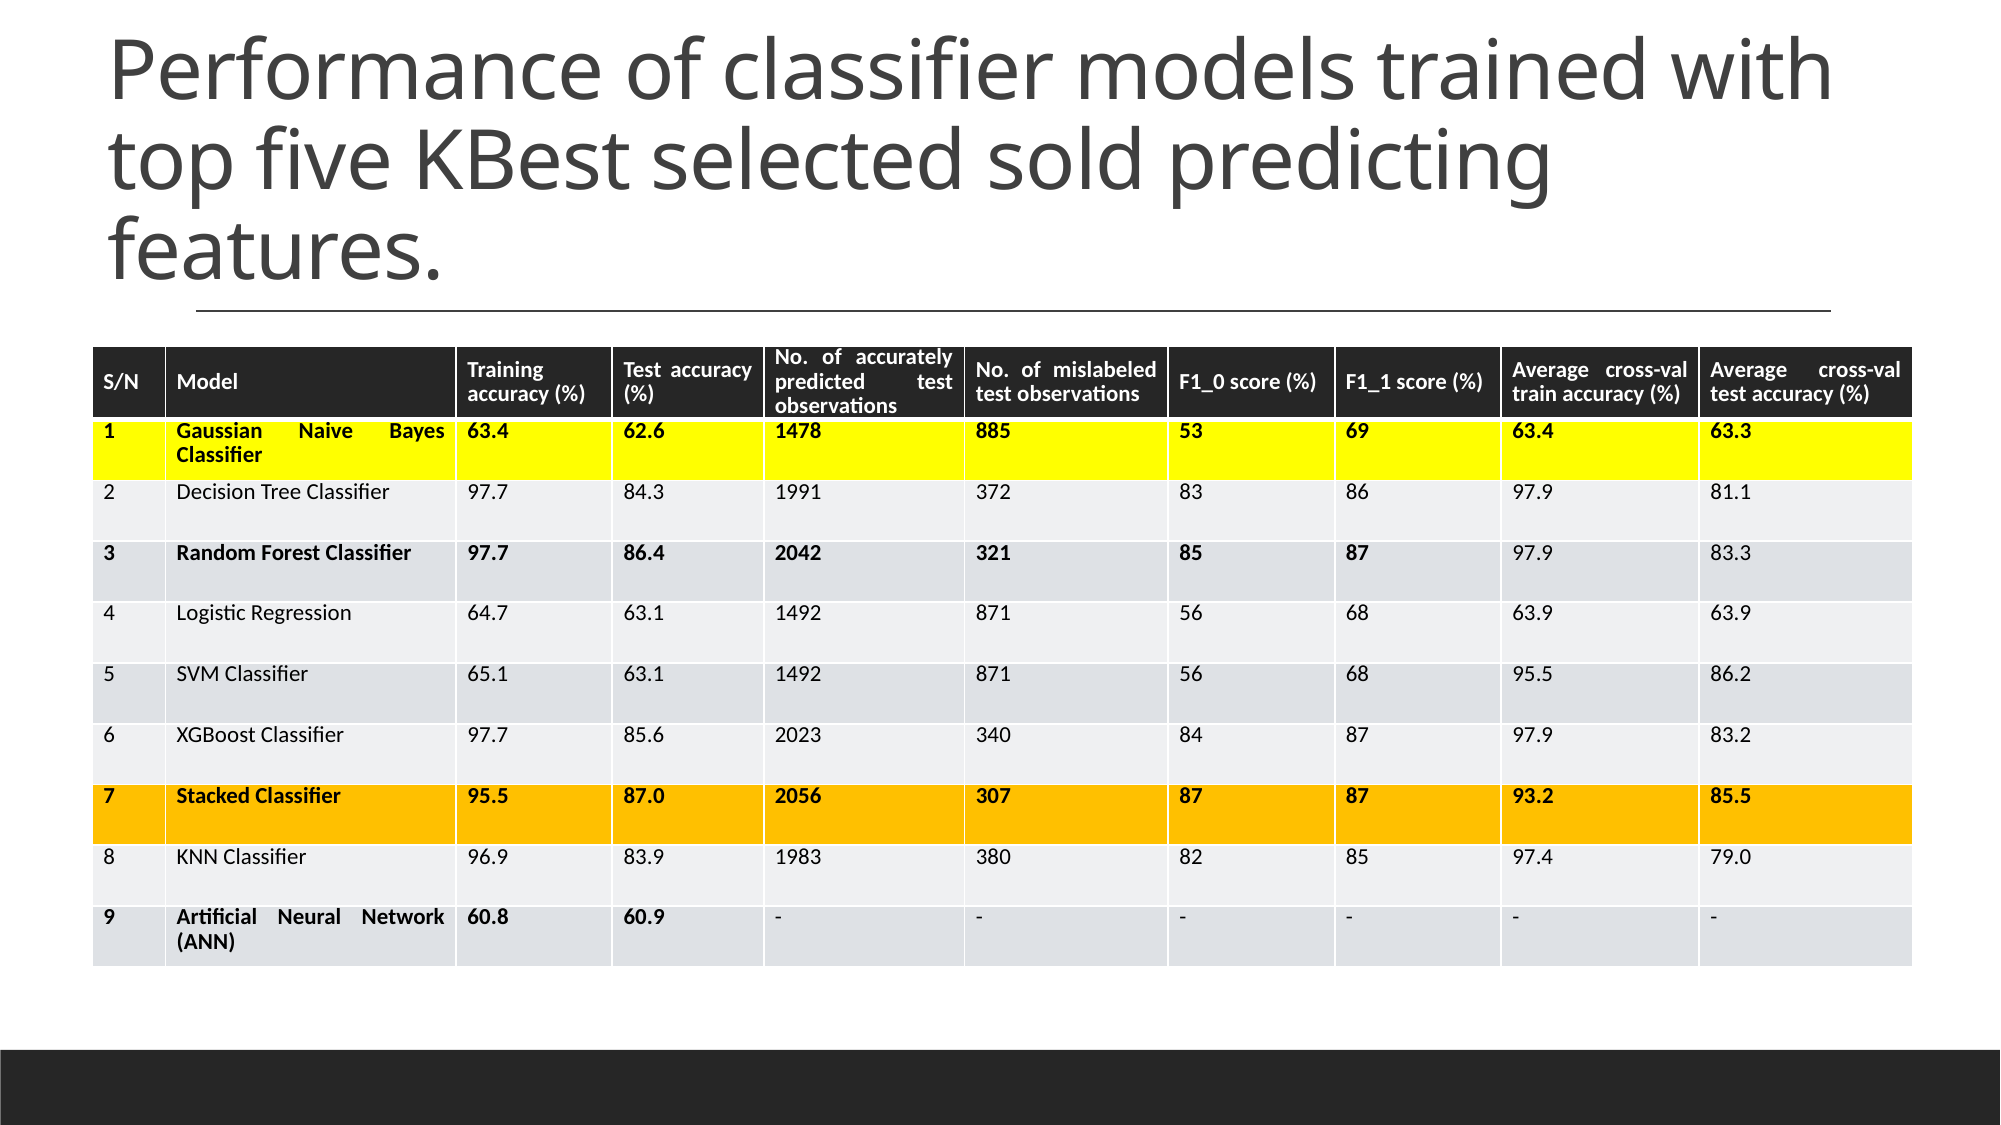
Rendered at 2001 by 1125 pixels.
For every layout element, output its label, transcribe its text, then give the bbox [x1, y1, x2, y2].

table_cell 307 [965, 785, 1167, 844]
table_cell 95.5 [1502, 664, 1698, 723]
table_cell 9 [93, 907, 165, 966]
table_cell 96.9 [457, 846, 611, 905]
table_cell 60.8 [457, 907, 611, 966]
table_cell SVM Classifier [166, 664, 455, 723]
table_cell 87 [1336, 725, 1500, 784]
table_cell 83.9 [613, 846, 763, 905]
table_cell 69 [1336, 422, 1500, 480]
table_cell 1492 [765, 664, 964, 723]
table_cell 53 [1169, 422, 1334, 480]
table_cell 81.1 [1700, 481, 1912, 540]
table_cell 8 [93, 846, 165, 905]
table_cell 372 [965, 481, 1167, 540]
table_header Test accuracy (%) [613, 347, 763, 417]
table_cell Random Forest Classifier [166, 542, 455, 601]
table_cell - [1336, 907, 1500, 966]
table_cell - [1169, 907, 1334, 966]
table_cell 95.5 [457, 785, 611, 844]
table_cell 79.0 [1700, 846, 1912, 905]
table_cell 56 [1169, 603, 1334, 662]
table_cell 97.7 [457, 542, 611, 601]
table_cell Decision Tree Classifier [166, 481, 455, 540]
table_header No. of mislabeled test observations [965, 347, 1167, 417]
table_cell XGBoost Classifier [166, 725, 455, 784]
table_cell 87 [1336, 785, 1500, 844]
table_cell 63.4 [457, 422, 611, 480]
table_cell 340 [965, 725, 1167, 784]
table_cell Gaussian Naive Bayes Classifier [166, 422, 455, 480]
table_cell 885 [965, 422, 1167, 480]
table_cell 1478 [765, 422, 964, 480]
table_cell 97.7 [457, 481, 611, 540]
title Performance of classifier models trained with top five KBest selected sold predicting features. [92, 19, 1913, 305]
table_cell 68 [1336, 664, 1500, 723]
table_cell 64.7 [457, 603, 611, 662]
table_cell 86.2 [1700, 664, 1912, 723]
table_cell 68 [1336, 603, 1500, 662]
table_cell 97.7 [457, 725, 611, 784]
table_header Average cross-val train accuracy (%) [1502, 347, 1698, 417]
table_cell Stacked Classifier [166, 785, 455, 844]
table_cell 85 [1336, 846, 1500, 905]
table_cell 87 [1336, 542, 1500, 601]
table_cell - [765, 907, 964, 966]
table_cell Artificial Neural Network (ANN) [166, 907, 455, 966]
table_cell 1 [93, 422, 165, 480]
table_cell 65.1 [457, 664, 611, 723]
table_cell 97.9 [1502, 725, 1698, 784]
table_cell - [965, 907, 1167, 966]
table_cell 6 [93, 725, 165, 784]
table_header Average cross-val test accuracy (%) [1700, 347, 1912, 417]
table_cell 97.9 [1502, 542, 1698, 601]
table_cell 63.9 [1700, 603, 1912, 662]
table_cell 60.9 [613, 907, 763, 966]
table_header No. of accurately predicted test observations [765, 347, 964, 417]
table_cell 1983 [765, 846, 964, 905]
table_cell 321 [965, 542, 1167, 601]
table_cell 380 [965, 846, 1167, 905]
table_cell 871 [965, 603, 1167, 662]
table_cell 4 [93, 603, 165, 662]
table_cell - [1502, 907, 1698, 966]
table_cell 86 [1336, 481, 1500, 540]
table_cell 56 [1169, 664, 1334, 723]
table_cell - [1700, 907, 1912, 966]
table_cell 2056 [765, 785, 964, 844]
table_cell 1991 [765, 481, 964, 540]
table_cell 85.5 [1700, 785, 1912, 844]
table_cell 5 [93, 664, 165, 723]
table_header F1_1 score (%) [1336, 347, 1500, 417]
table_cell 2042 [765, 542, 964, 601]
table_cell 97.4 [1502, 846, 1698, 905]
table_cell 2023 [765, 725, 964, 784]
table_cell 63.9 [1502, 603, 1698, 662]
table_cell 63.1 [613, 603, 763, 662]
table_header Model [166, 347, 455, 417]
table_cell 63.4 [1502, 422, 1698, 480]
table_cell 83.3 [1700, 542, 1912, 601]
table_cell 85 [1169, 542, 1334, 601]
table_cell 871 [965, 664, 1167, 723]
table_cell 63.1 [613, 664, 763, 723]
table_cell 3 [93, 542, 165, 601]
table_header Training accuracy (%) [457, 347, 611, 417]
table_cell 86.4 [613, 542, 763, 601]
table_cell 62.6 [613, 422, 763, 480]
table_cell 83.2 [1700, 725, 1912, 784]
table_cell 2 [93, 481, 165, 540]
table_cell 1492 [765, 603, 964, 662]
table_cell 97.9 [1502, 481, 1698, 540]
table_cell 7 [93, 785, 165, 844]
table_cell 83 [1169, 481, 1334, 540]
table_cell KNN Classifier [166, 846, 455, 905]
table_cell 84 [1169, 725, 1334, 784]
table_cell 63.3 [1700, 422, 1912, 480]
table_cell 82 [1169, 846, 1334, 905]
table_header S/N [93, 347, 165, 417]
table_cell 84.3 [613, 481, 763, 540]
table_cell 87 [1169, 785, 1334, 844]
table_header F1_0 score (%) [1169, 347, 1334, 417]
table_cell 85.6 [613, 725, 763, 784]
table_cell 87.0 [613, 785, 763, 844]
table_cell Logistic Regression [166, 603, 455, 662]
table_cell 93.2 [1502, 785, 1698, 844]
